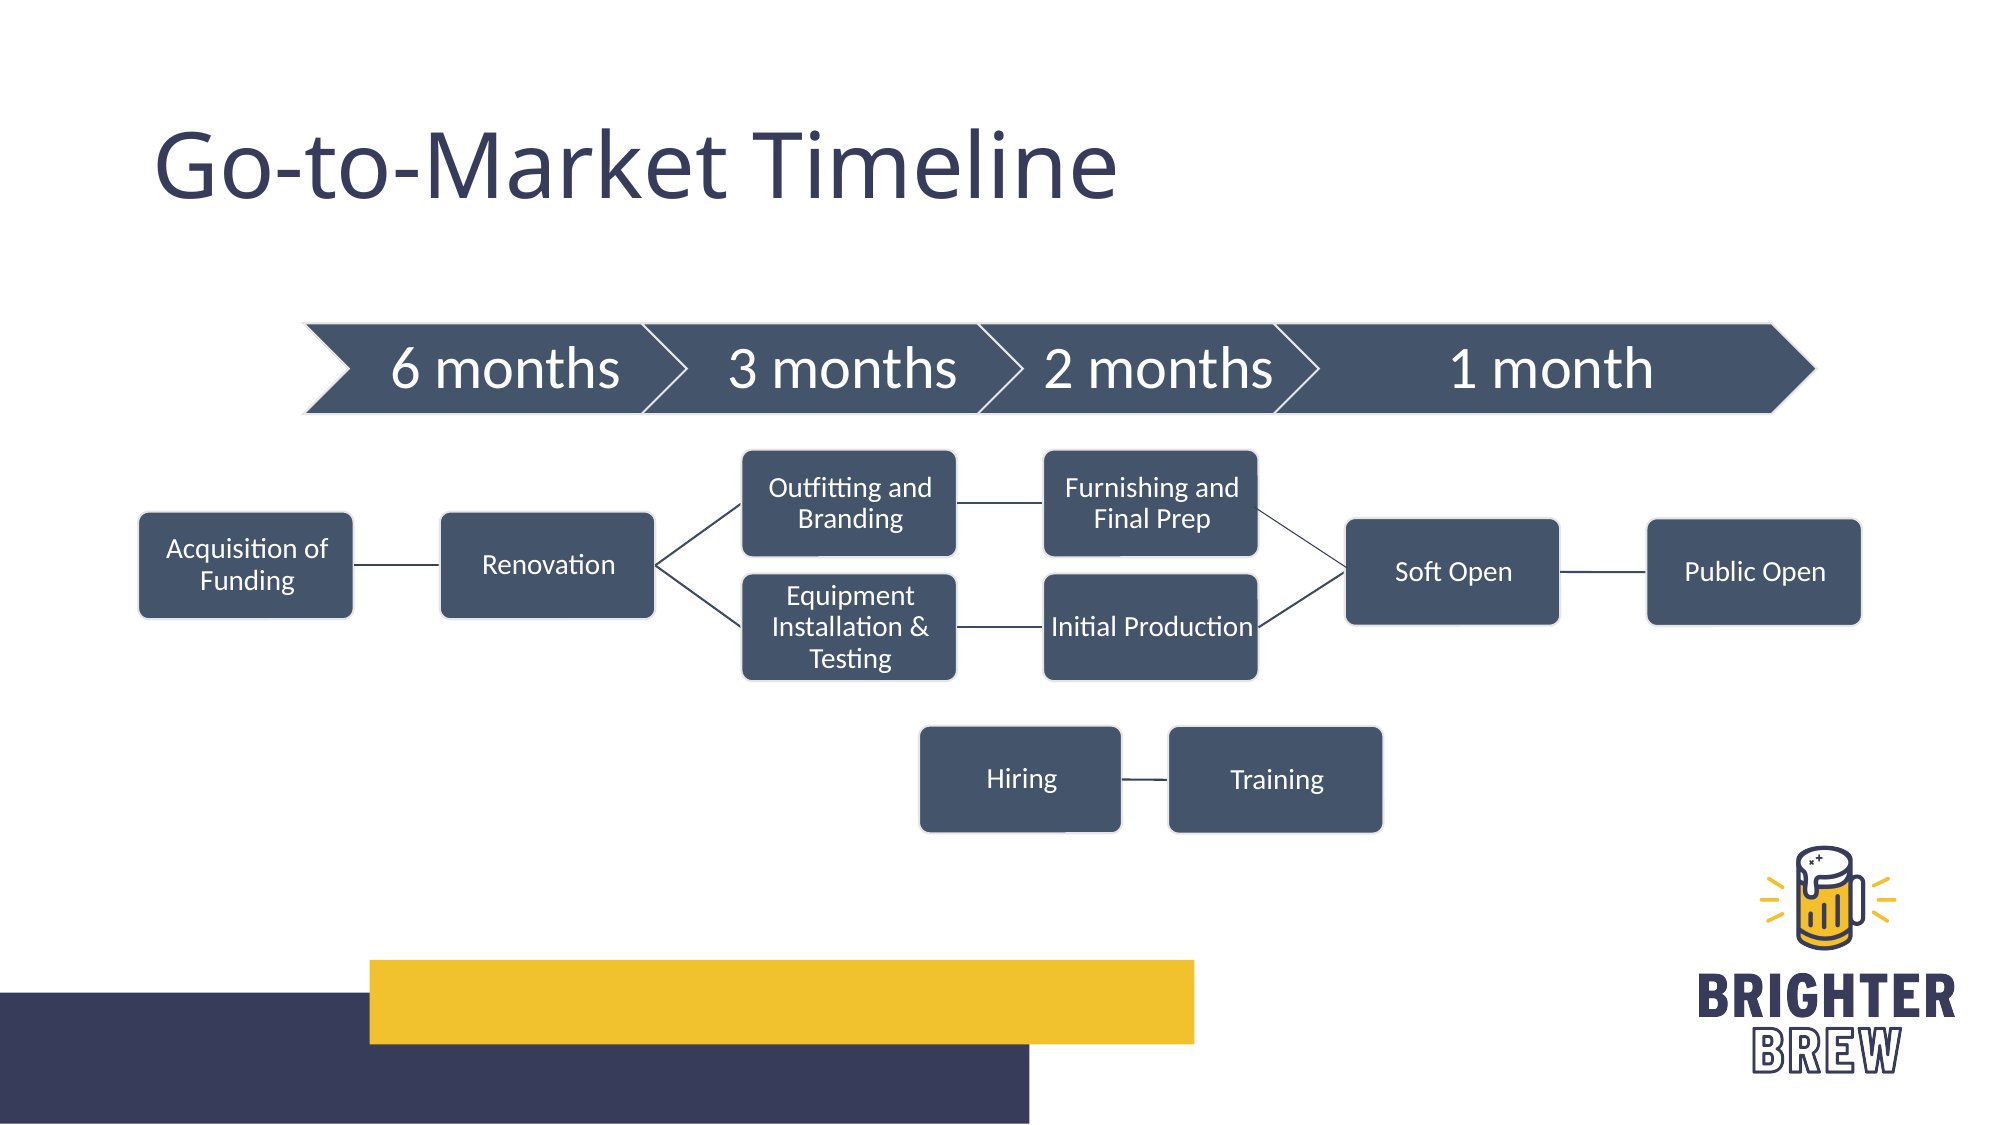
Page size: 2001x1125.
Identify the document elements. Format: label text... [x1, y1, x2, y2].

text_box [1253, 506, 1347, 568]
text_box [137, 196, 1863, 997]
title Go-to-Market Timeline [137, 59, 1863, 196]
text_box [302, 323, 1818, 415]
picture [1688, 835, 1966, 1084]
